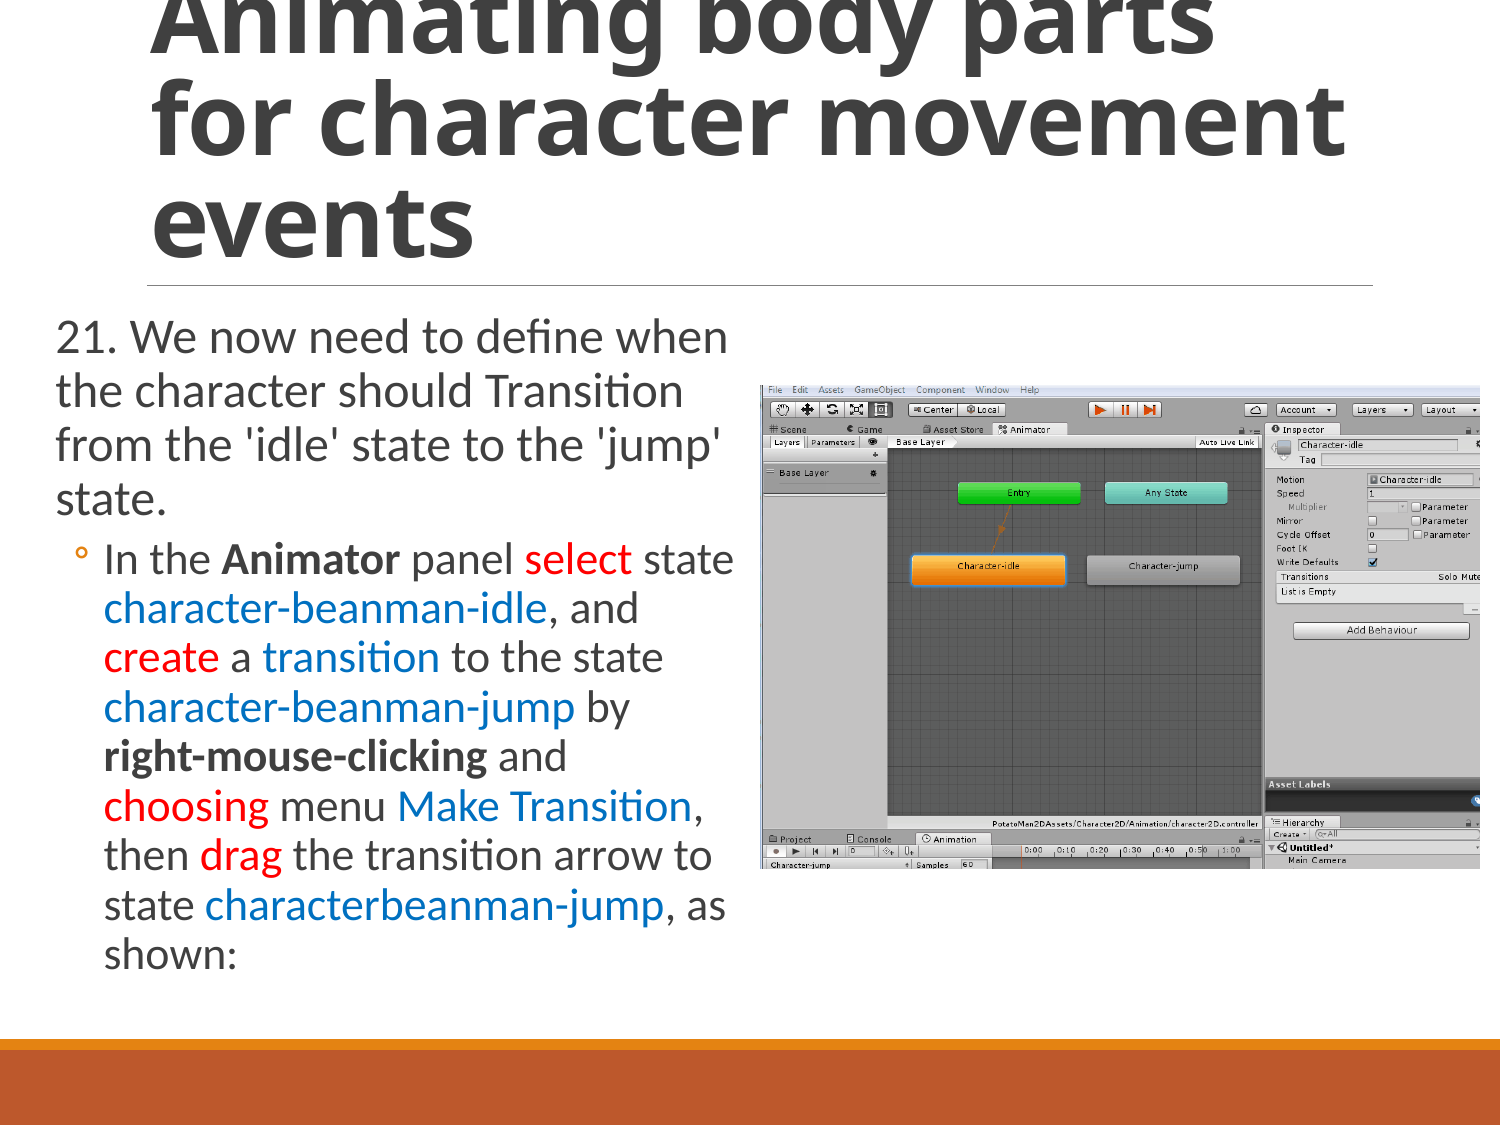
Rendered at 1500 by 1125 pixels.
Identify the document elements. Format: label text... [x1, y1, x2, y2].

list 21. We now need to define when the character should Transition from the 'idle' state to the 'jump' state. In the Animator panel select state character-beanman-idle, and create a transition to the state character-beanman-jump by right-mouse-clicking and choosing menu Make Transition, then drag the transition arrow to state characterbeanman-jump, as shown: [40, 302, 743, 963]
title Animating body parts for character movement events [135, 47, 1373, 285]
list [759, 385, 1480, 870]
